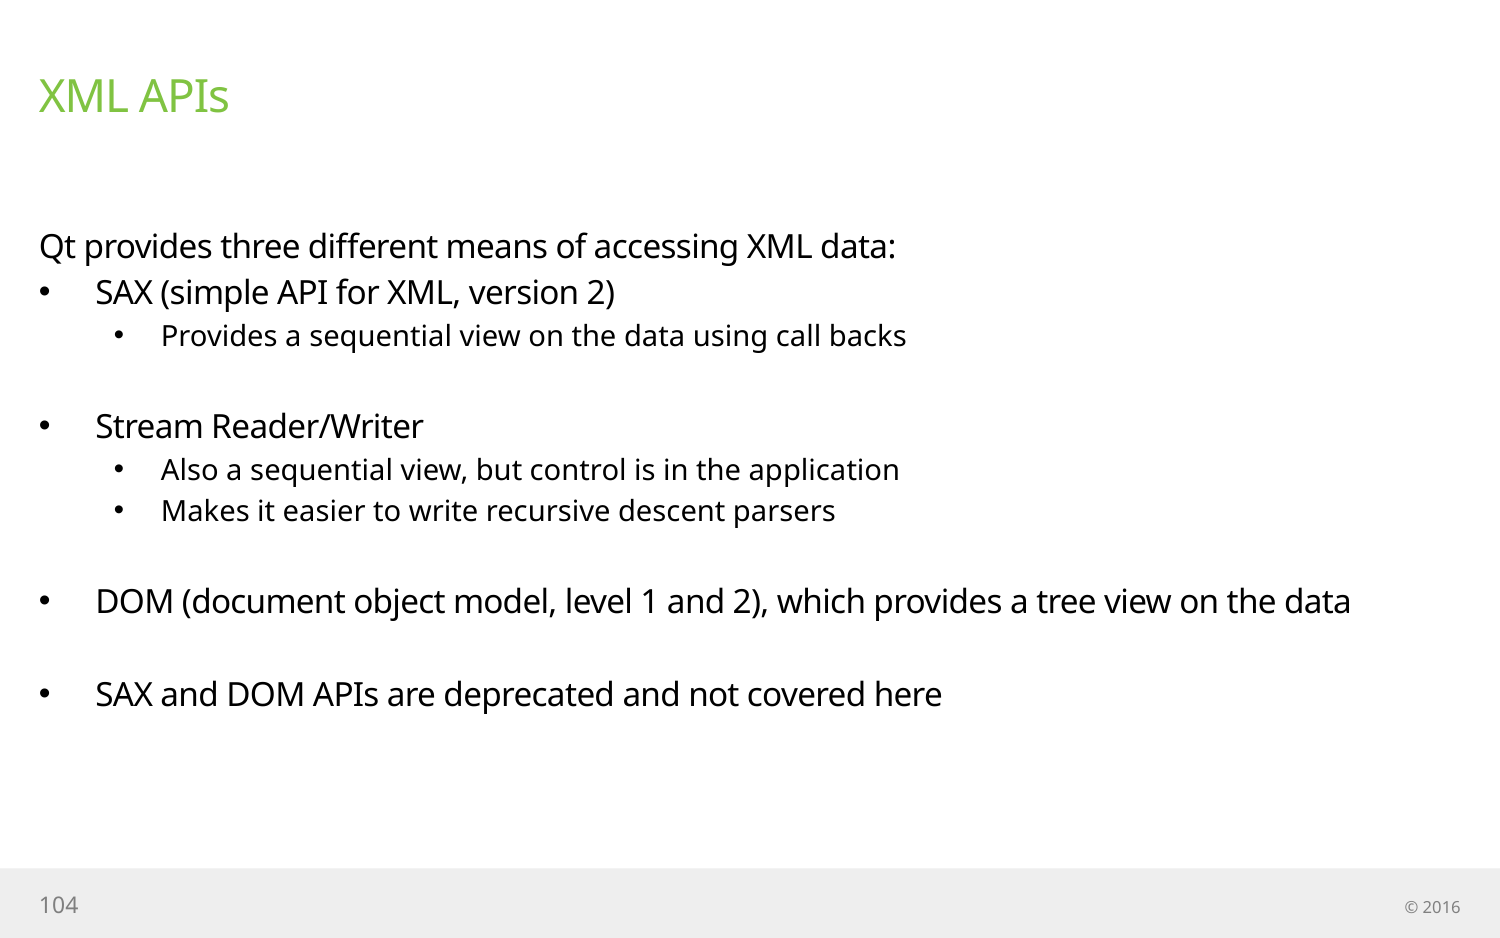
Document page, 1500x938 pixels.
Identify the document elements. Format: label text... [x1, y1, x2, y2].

list Qt provides three different means of accessing XML data: SAX (simple API for XML, version 2) Provides a sequential view on the data using call backs Stream Reader/Writer Also a sequential view, but control is in the application Makes it easier to write recursive descent parsers DOM (document object model, level 1 and 2), which provides a tree view on the data SAX and DOM APIs are deprecated and not covered here [39, 224, 1471, 846]
footer © 2016 [1188, 896, 1461, 917]
title XML APIs [39, 66, 1052, 195]
slide_number 104 [39, 892, 410, 921]
